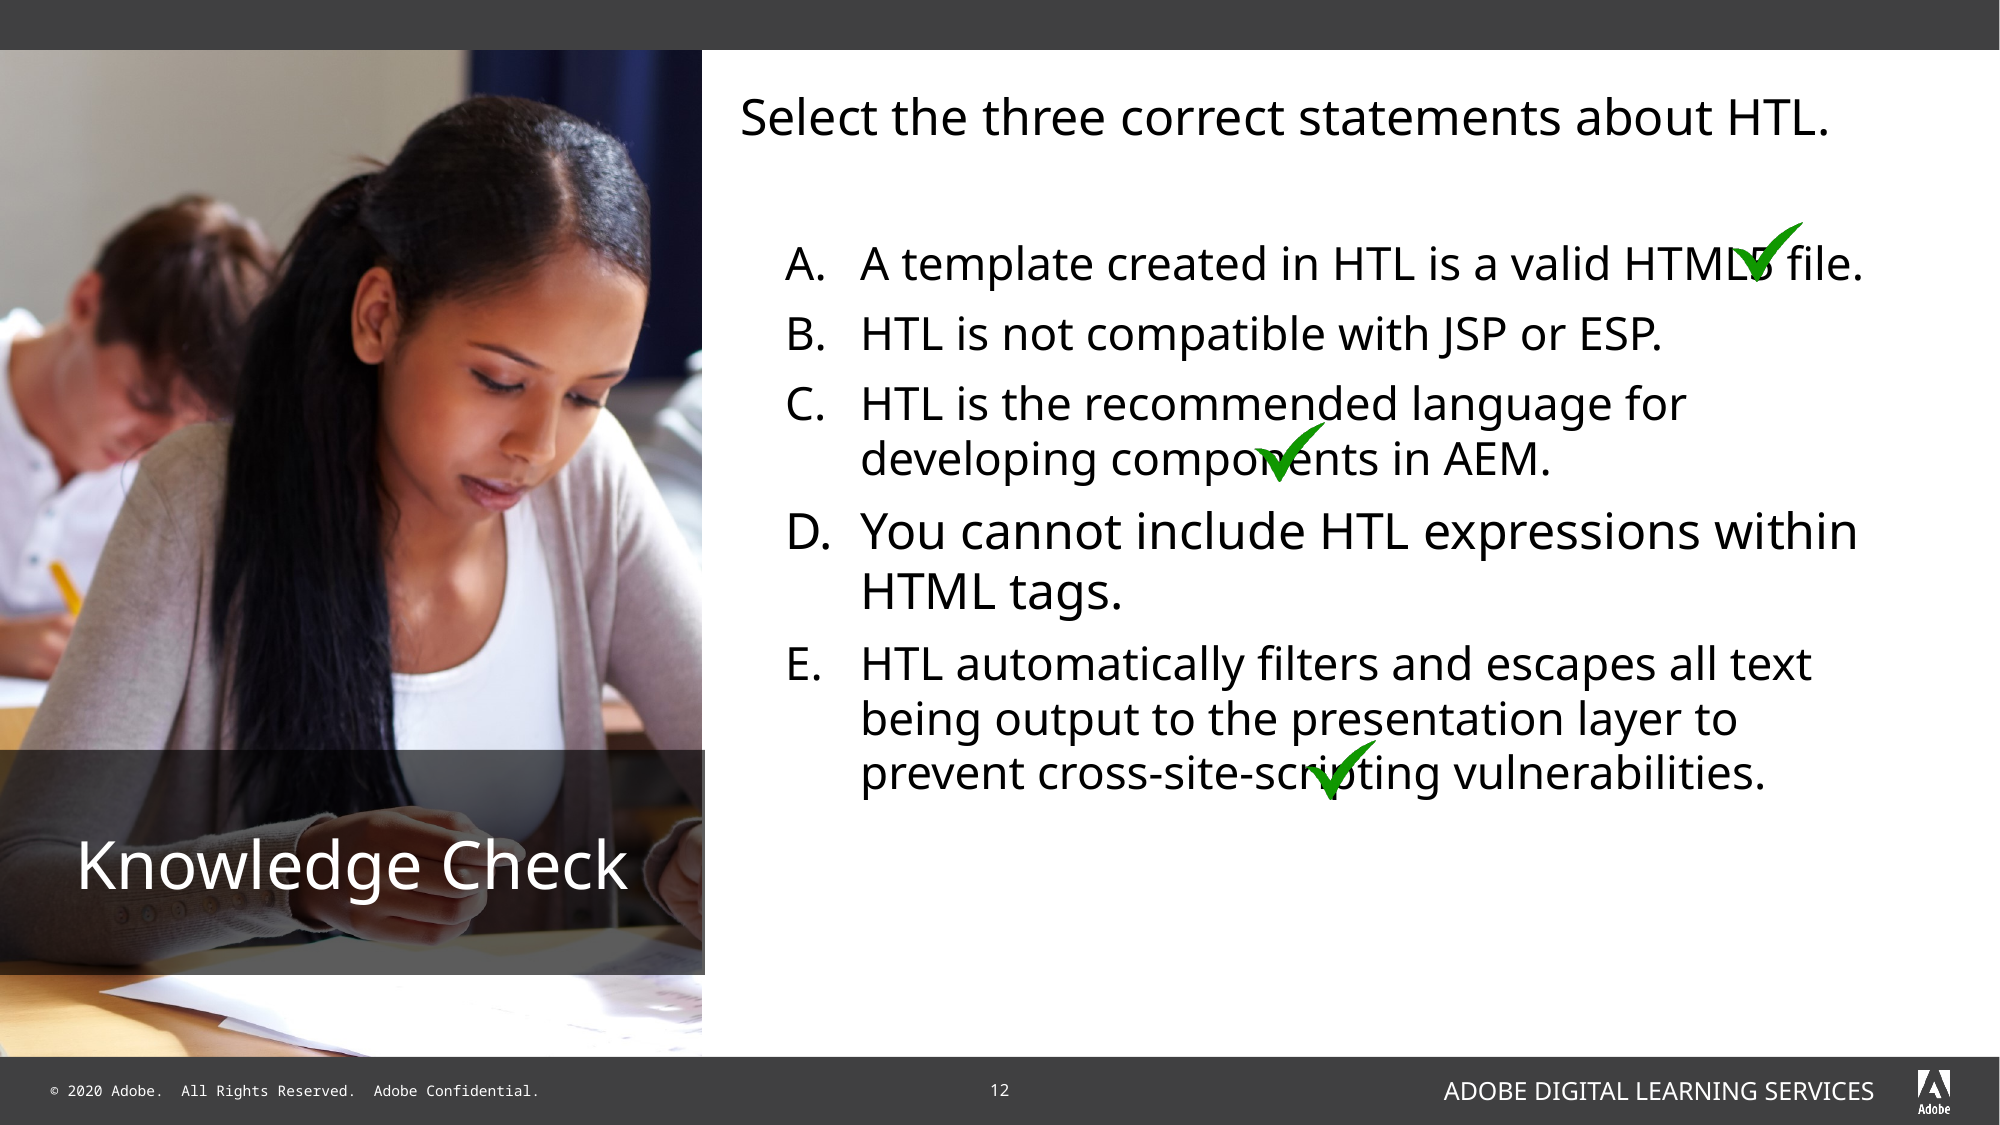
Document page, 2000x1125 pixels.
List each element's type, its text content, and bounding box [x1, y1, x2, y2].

picture [1918, 1070, 1950, 1114]
picture [1254, 421, 1326, 482]
picture [0, 50, 702, 1056]
list Select the three correct statements about HTL. A template created in HTL is a valid HTML5 file. HTL is not compatible with JSP or ESP. HTL is the recommended language for developing components in AEM. You cannot include HTL expressions within HTML tags. HTL automatically filters and escapes all text being output to the presentation layer to prevent cross-site-scripting vulnerabilities. [725, 77, 1925, 903]
picture [1305, 739, 1376, 800]
picture [1731, 222, 1803, 283]
